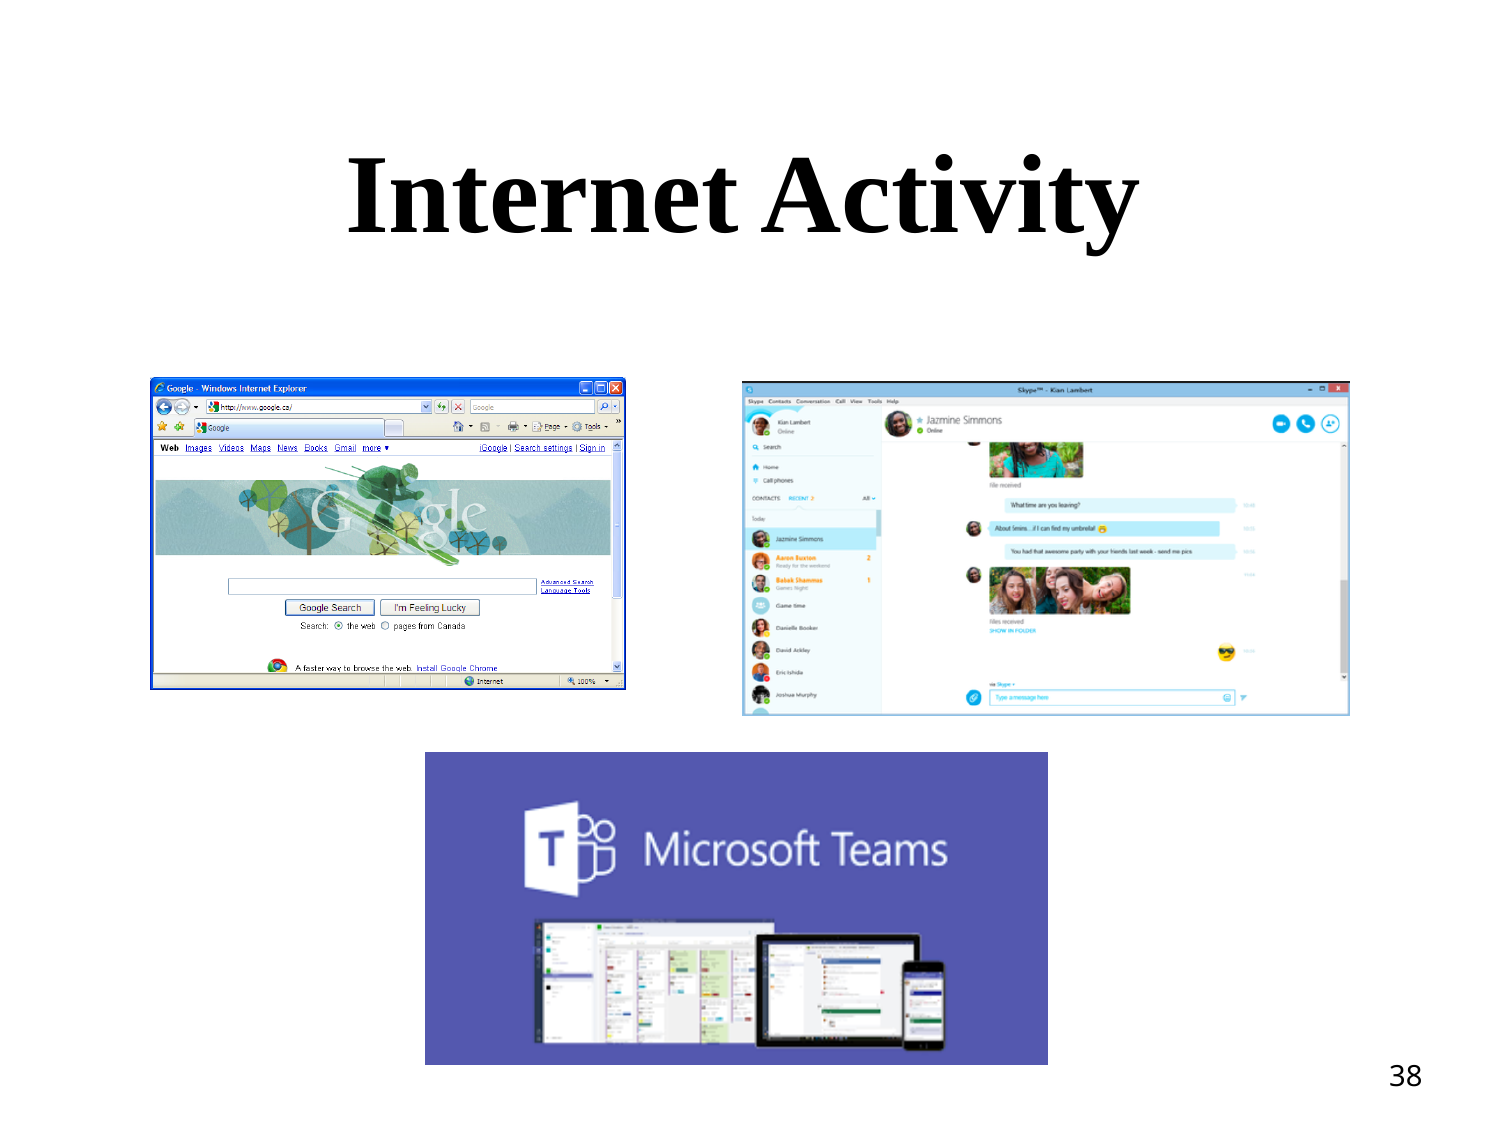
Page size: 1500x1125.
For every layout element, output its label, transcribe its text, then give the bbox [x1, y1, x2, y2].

picture [424, 752, 1049, 1066]
text_box [1311, 1049, 1438, 1125]
picture [742, 380, 1351, 717]
text_box Internet Activity [50, 92, 1438, 297]
picture [149, 376, 626, 690]
